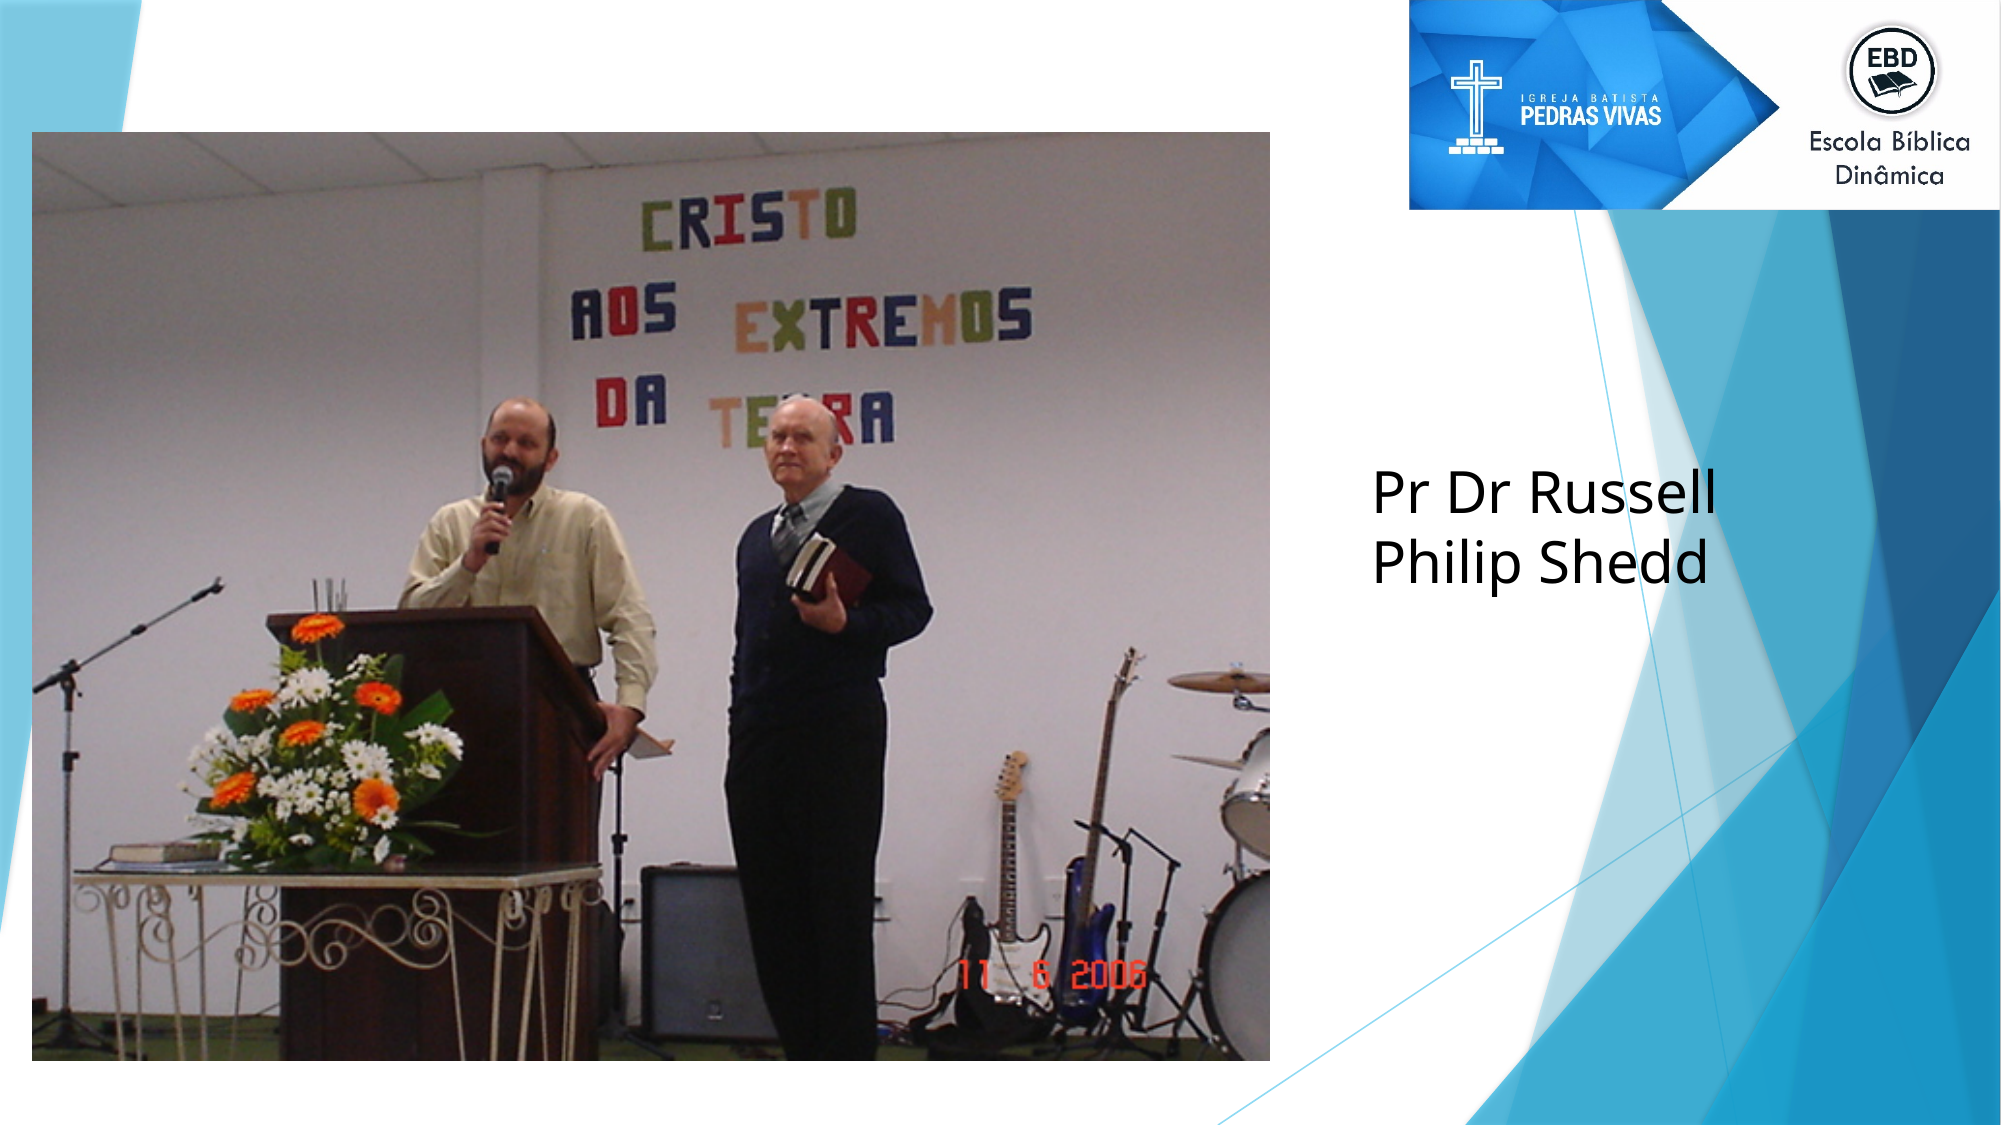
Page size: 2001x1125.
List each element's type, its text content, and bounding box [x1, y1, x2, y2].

picture [1409, 0, 2000, 210]
picture [32, 132, 1271, 1062]
text_box Pr Dr Russell Philip Shedd [1356, 447, 1835, 603]
